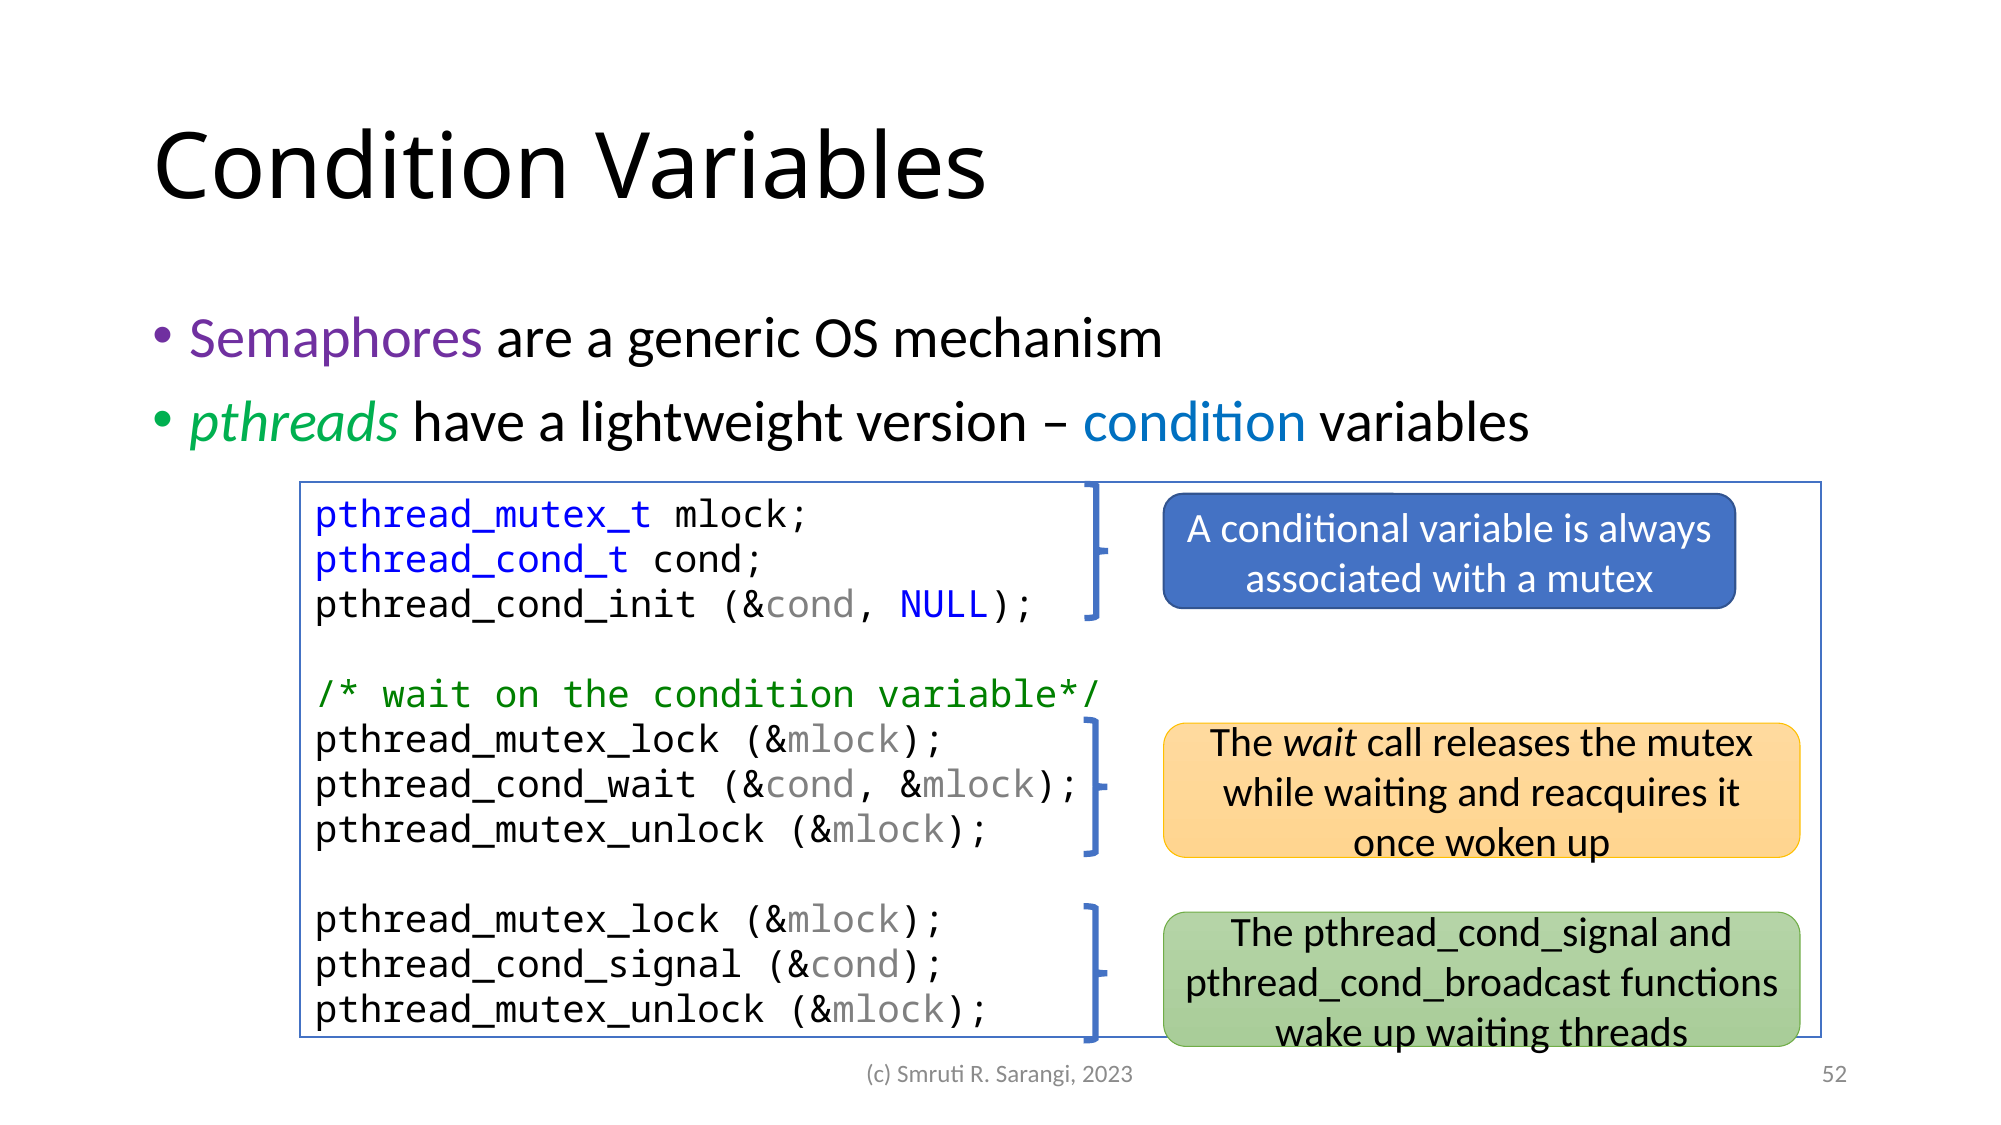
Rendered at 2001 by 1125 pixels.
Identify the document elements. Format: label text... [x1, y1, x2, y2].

slide_number 52 [1412, 1042, 1863, 1103]
text_box The wait call releases the mutex while waiting and reacquires it once woken up [1163, 722, 1801, 858]
footer (c) Smruti R. Sarangi, 2023 [662, 1042, 1338, 1103]
text_box pthread_mutex_t mlock; pthread_cond_t cond; pthread_cond_init (&cond, NULL); /* wait on the condition variable*/ pthread_mutex_lock (&mlock); pthread_cond_wait (&cond, &mlock); pthread_mutex_unlock (&mlock); pthread_mutex_lock (&mlock); pthread_cond_signal (&cond); pthread_mutex_unlock (&mlock); [299, 481, 1822, 1038]
list Semaphores are a generic OS mechanism pthreads have a lightweight version – condition variables [137, 299, 1863, 482]
title Condition Variables [137, 59, 1863, 278]
text_box A conditional variable is always associated with a mutex [1162, 492, 1737, 610]
text_box [1083, 904, 1108, 1042]
text_box [1084, 482, 1109, 620]
text_box [1083, 718, 1108, 856]
text_box The pthread_cond_signal and pthread_cond_broadcast functions wake up waiting threads [1163, 911, 1801, 1047]
